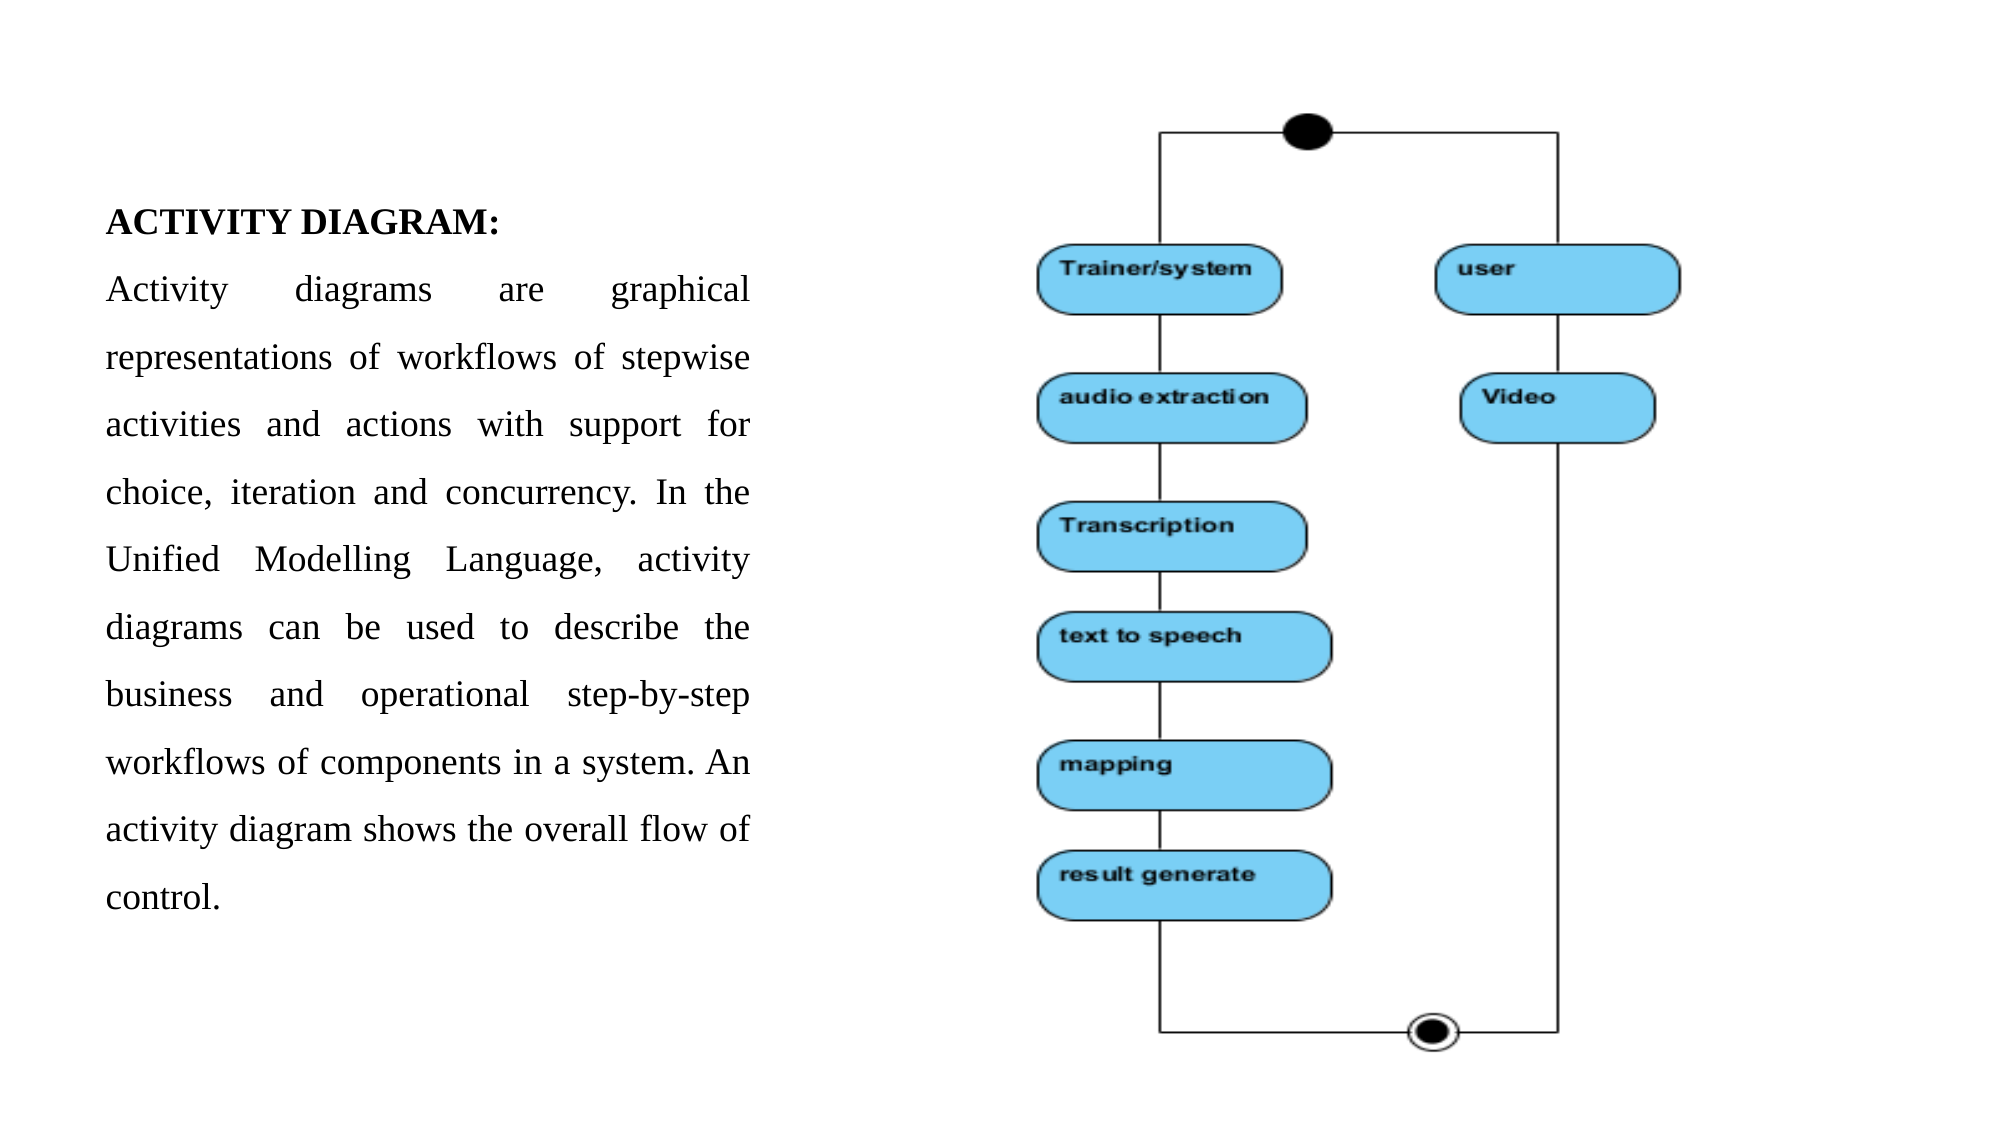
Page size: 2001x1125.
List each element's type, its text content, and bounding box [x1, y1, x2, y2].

picture [841, 101, 1826, 1087]
text_box ACTIVITY DIAGRAM: Activity diagrams are graphical representations of workflows of stepwise activities and actions with support for choice, iteration and concurrency. In the Unified Modelling Language, activity diagrams can be used to describe the business and operational step-by-step workflows of components in a system. An activity diagram shows the overall flow of control. [90, 166, 767, 992]
